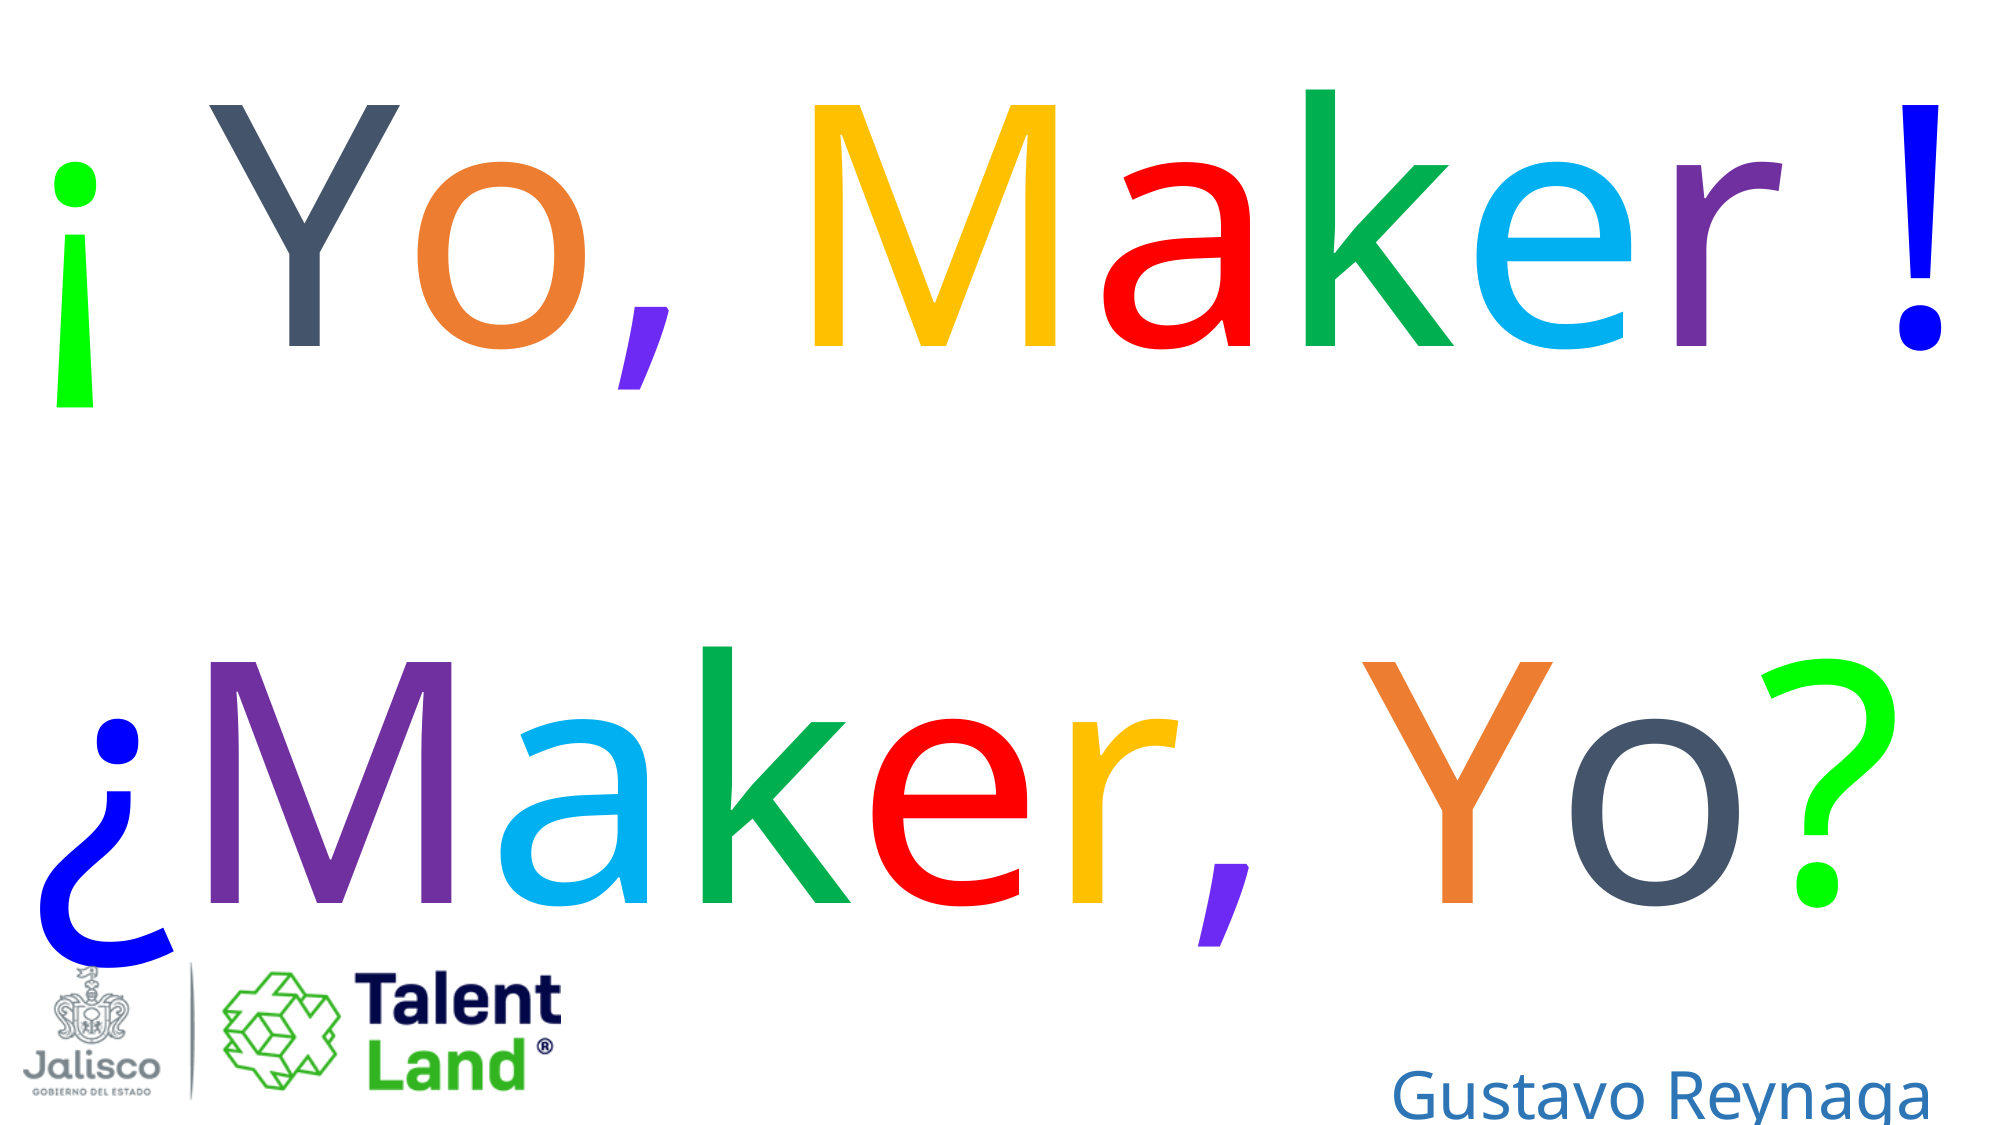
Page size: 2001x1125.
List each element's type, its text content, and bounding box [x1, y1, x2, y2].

title ¡ Yo, Maker ! [0, 35, 2000, 428]
subtitle Gustavo Reynaga [1325, 1054, 2000, 1125]
text_box ¿Maker, Yo? [0, 592, 2000, 985]
picture [23, 962, 561, 1100]
